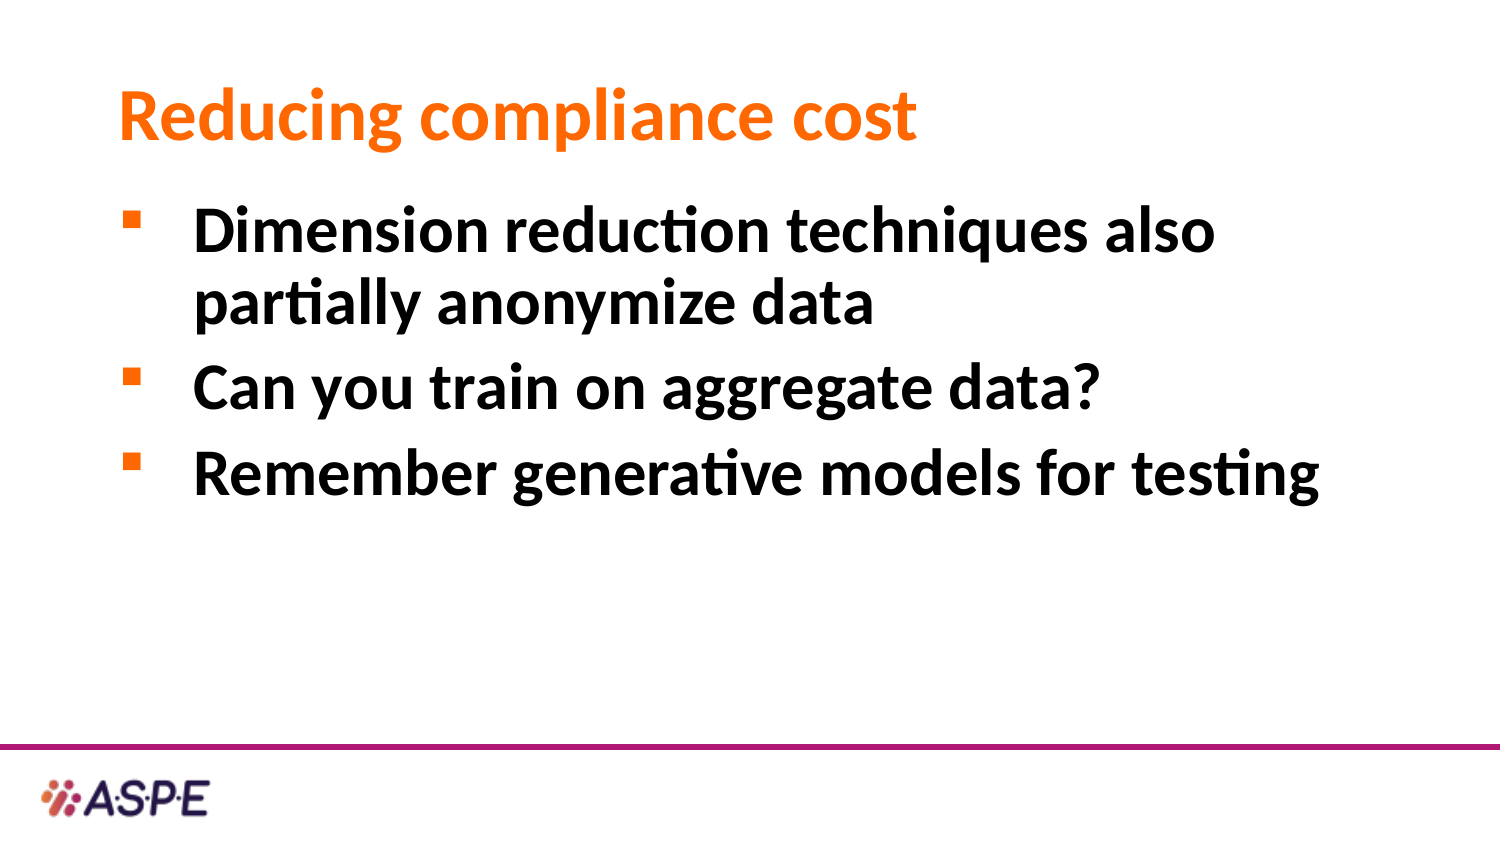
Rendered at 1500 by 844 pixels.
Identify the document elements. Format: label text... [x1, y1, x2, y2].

list Dimension reduction techniques also partially anonymize data Can you train on aggregate data? Remember generative models for testing [103, 187, 1397, 760]
picture [37, 776, 213, 822]
title Reducing compliance cost [103, 44, 1397, 187]
